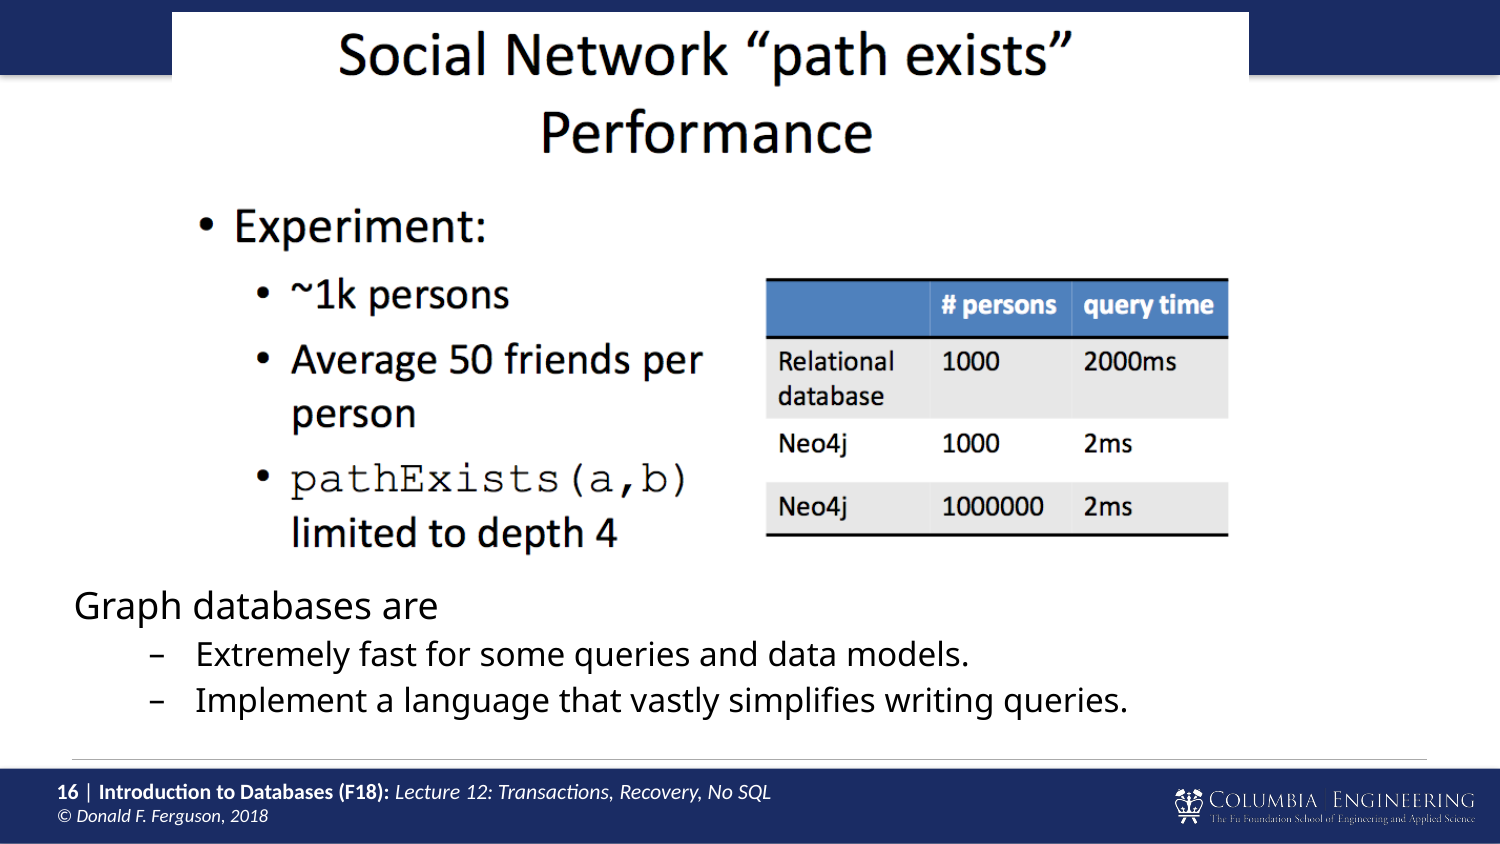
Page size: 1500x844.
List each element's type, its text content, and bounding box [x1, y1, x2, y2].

picture [172, 12, 1249, 565]
list Graph databases are Extremely fast for some queries and data models. Implement a language that vastly simplifies writing queries. [73, 581, 1430, 744]
